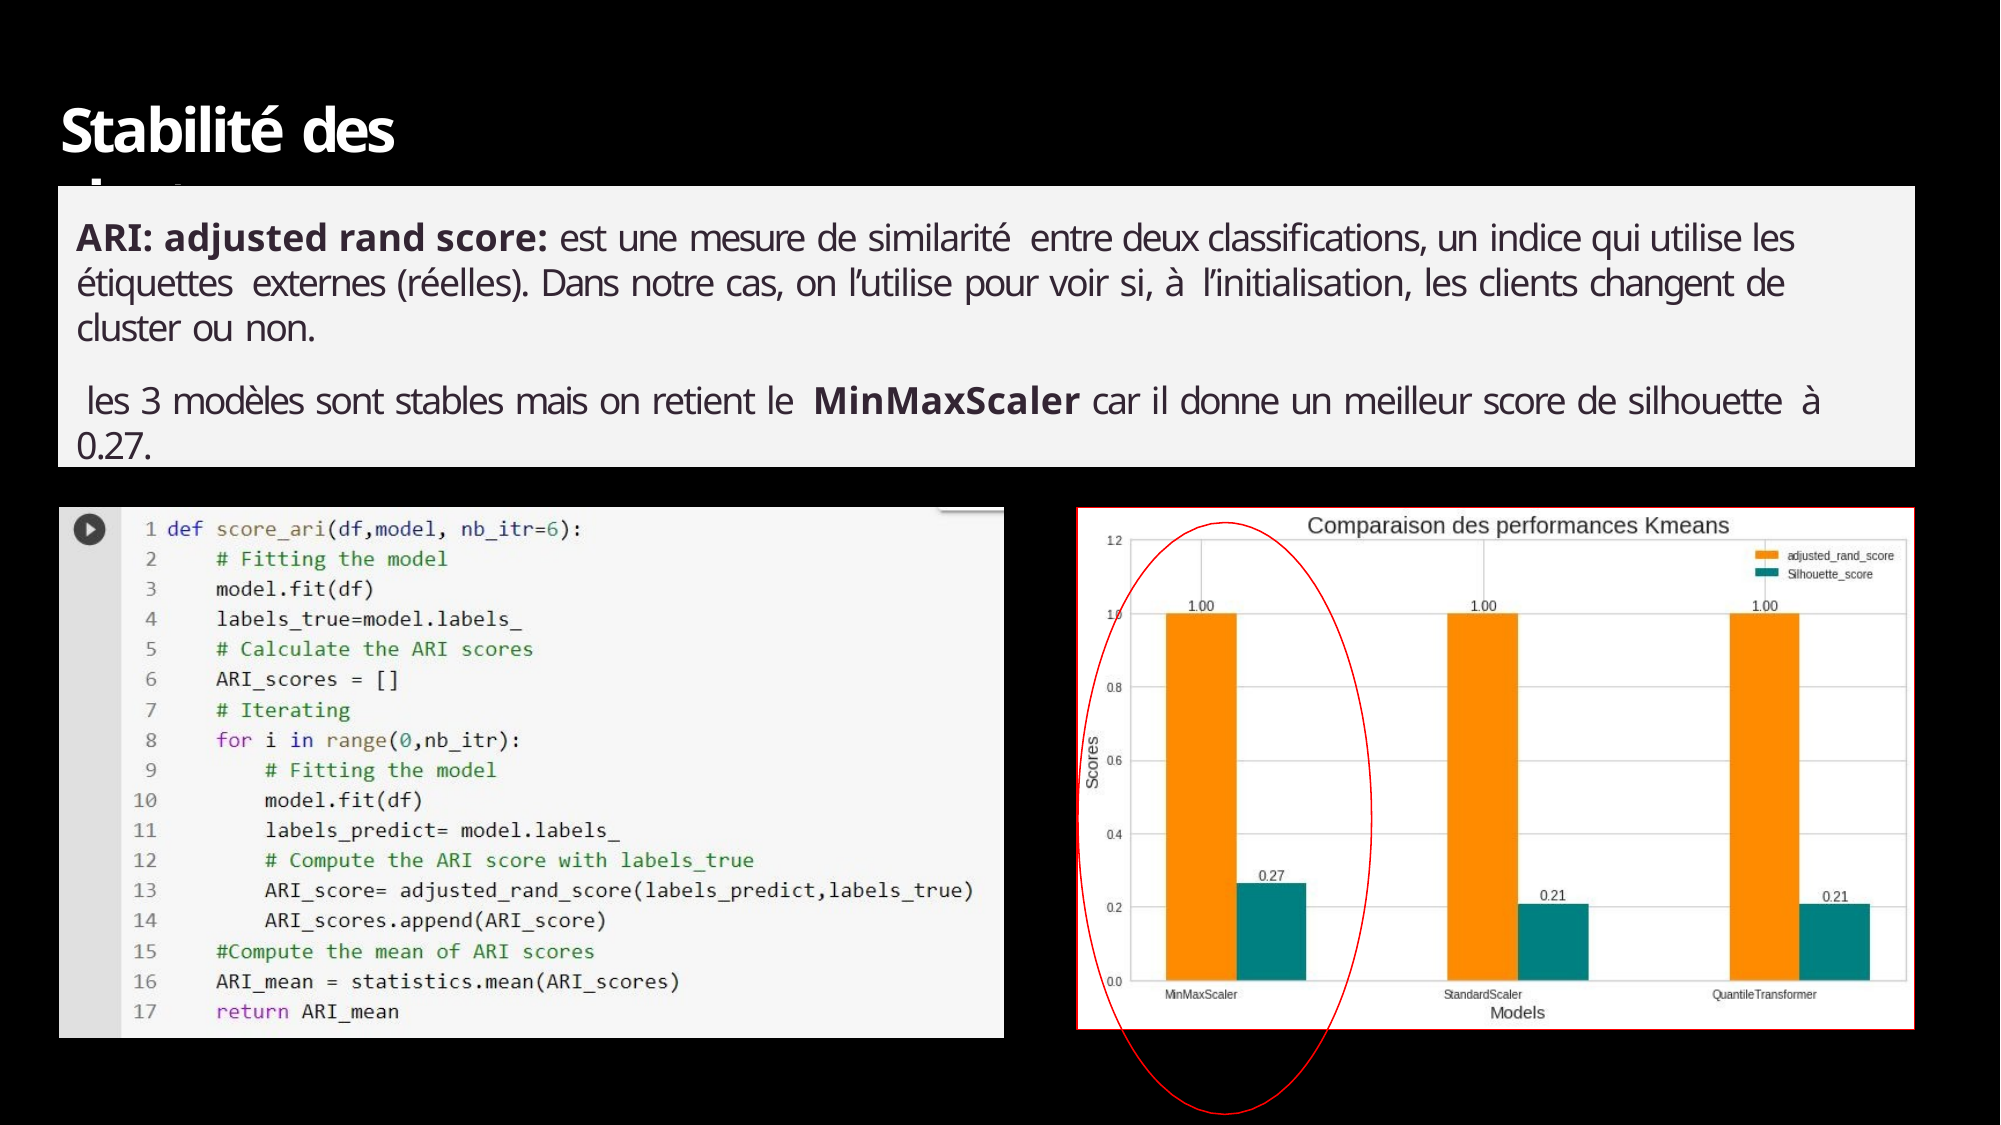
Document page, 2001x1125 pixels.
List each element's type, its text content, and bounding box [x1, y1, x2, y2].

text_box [1075, 506, 1916, 1116]
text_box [57, 505, 1006, 1041]
text_box ARI: adjusted rand score: est une mesure de similarité entre deux classiﬁcations, un indice qui utilise les étiquettes externes (réelles). Dans notre cas, on l’utilise pour voir si, à l’initialisation, les clients changent de cluster ou non. les 3 modèles sont stables mais on retient le MinMaxScaler car il donne un meilleur score de silhouette à 0.27. [57, 185, 1916, 468]
title Stabilité des clusters [57, 88, 580, 185]
